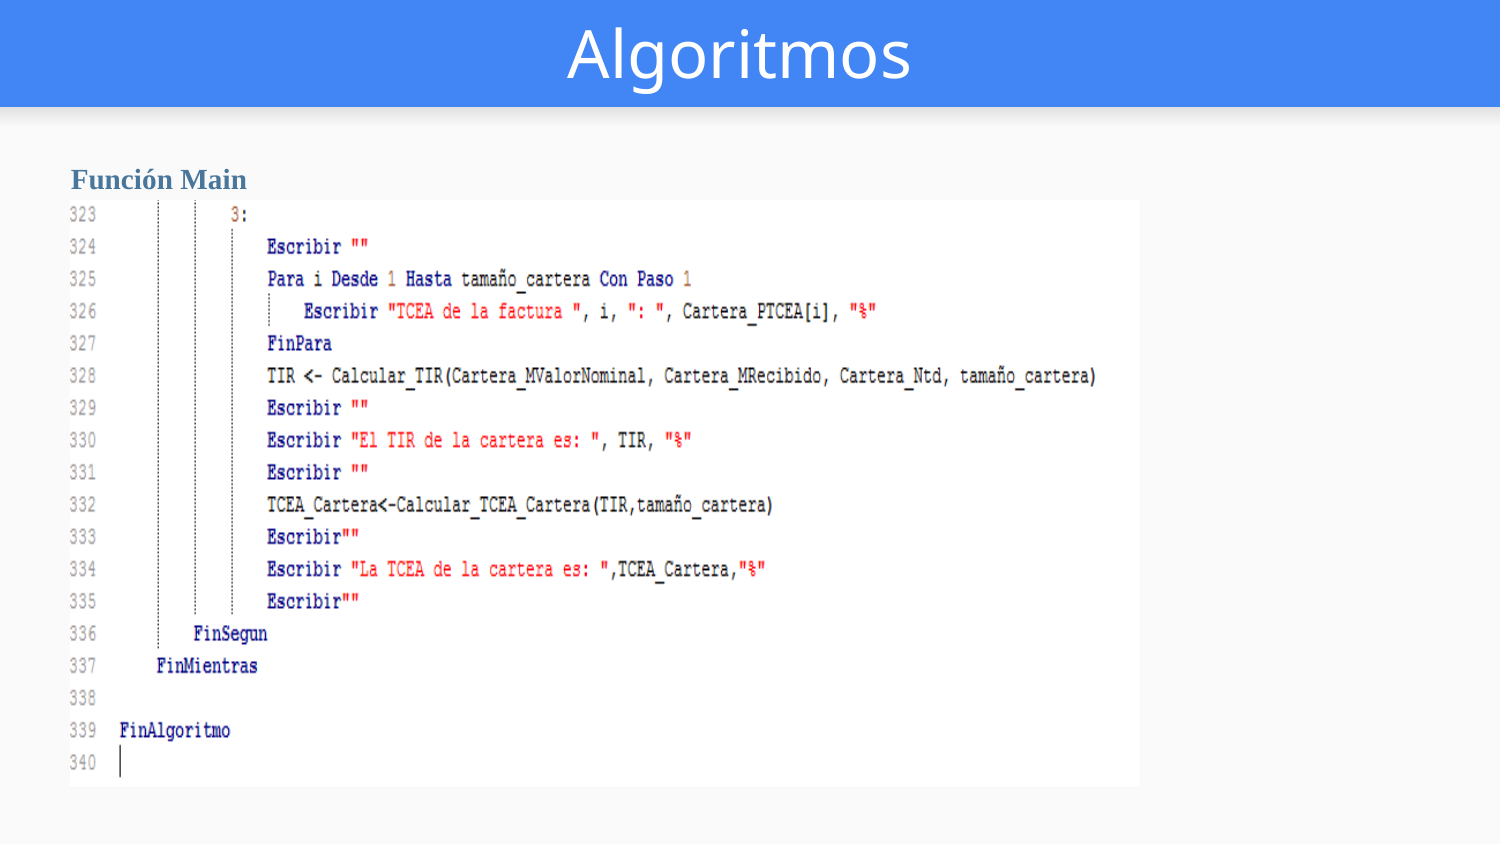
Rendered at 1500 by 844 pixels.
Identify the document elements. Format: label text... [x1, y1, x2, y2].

picture [69, 200, 1140, 789]
title Algoritmos [16, 2, 1464, 102]
text_box Función Main [56, 147, 263, 203]
